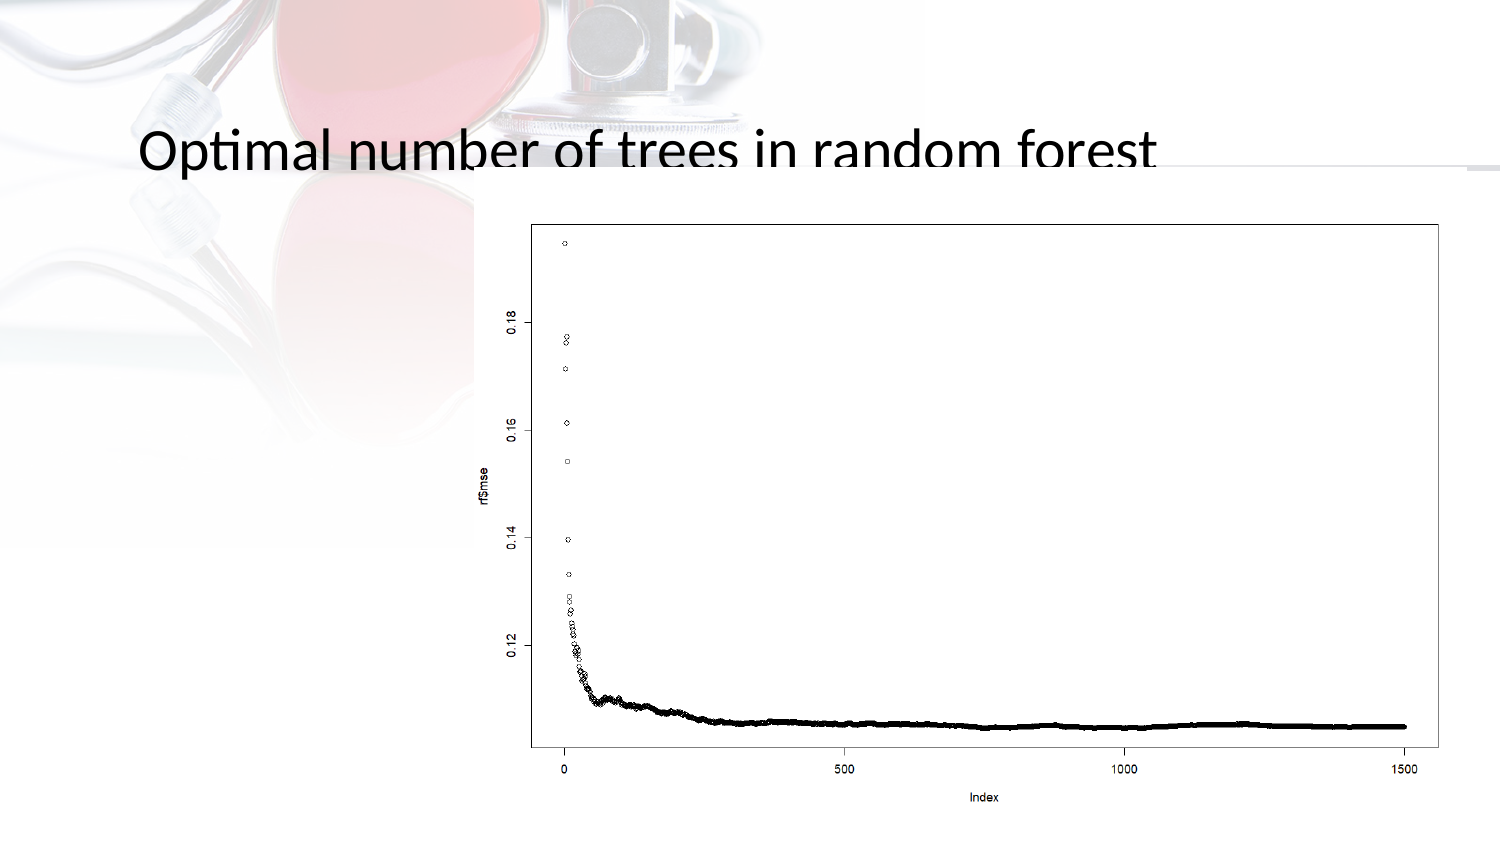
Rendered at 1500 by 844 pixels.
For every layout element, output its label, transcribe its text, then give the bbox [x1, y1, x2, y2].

picture [474, 166, 1467, 819]
title Optimal number of trees in random forest [123, 71, 1226, 222]
